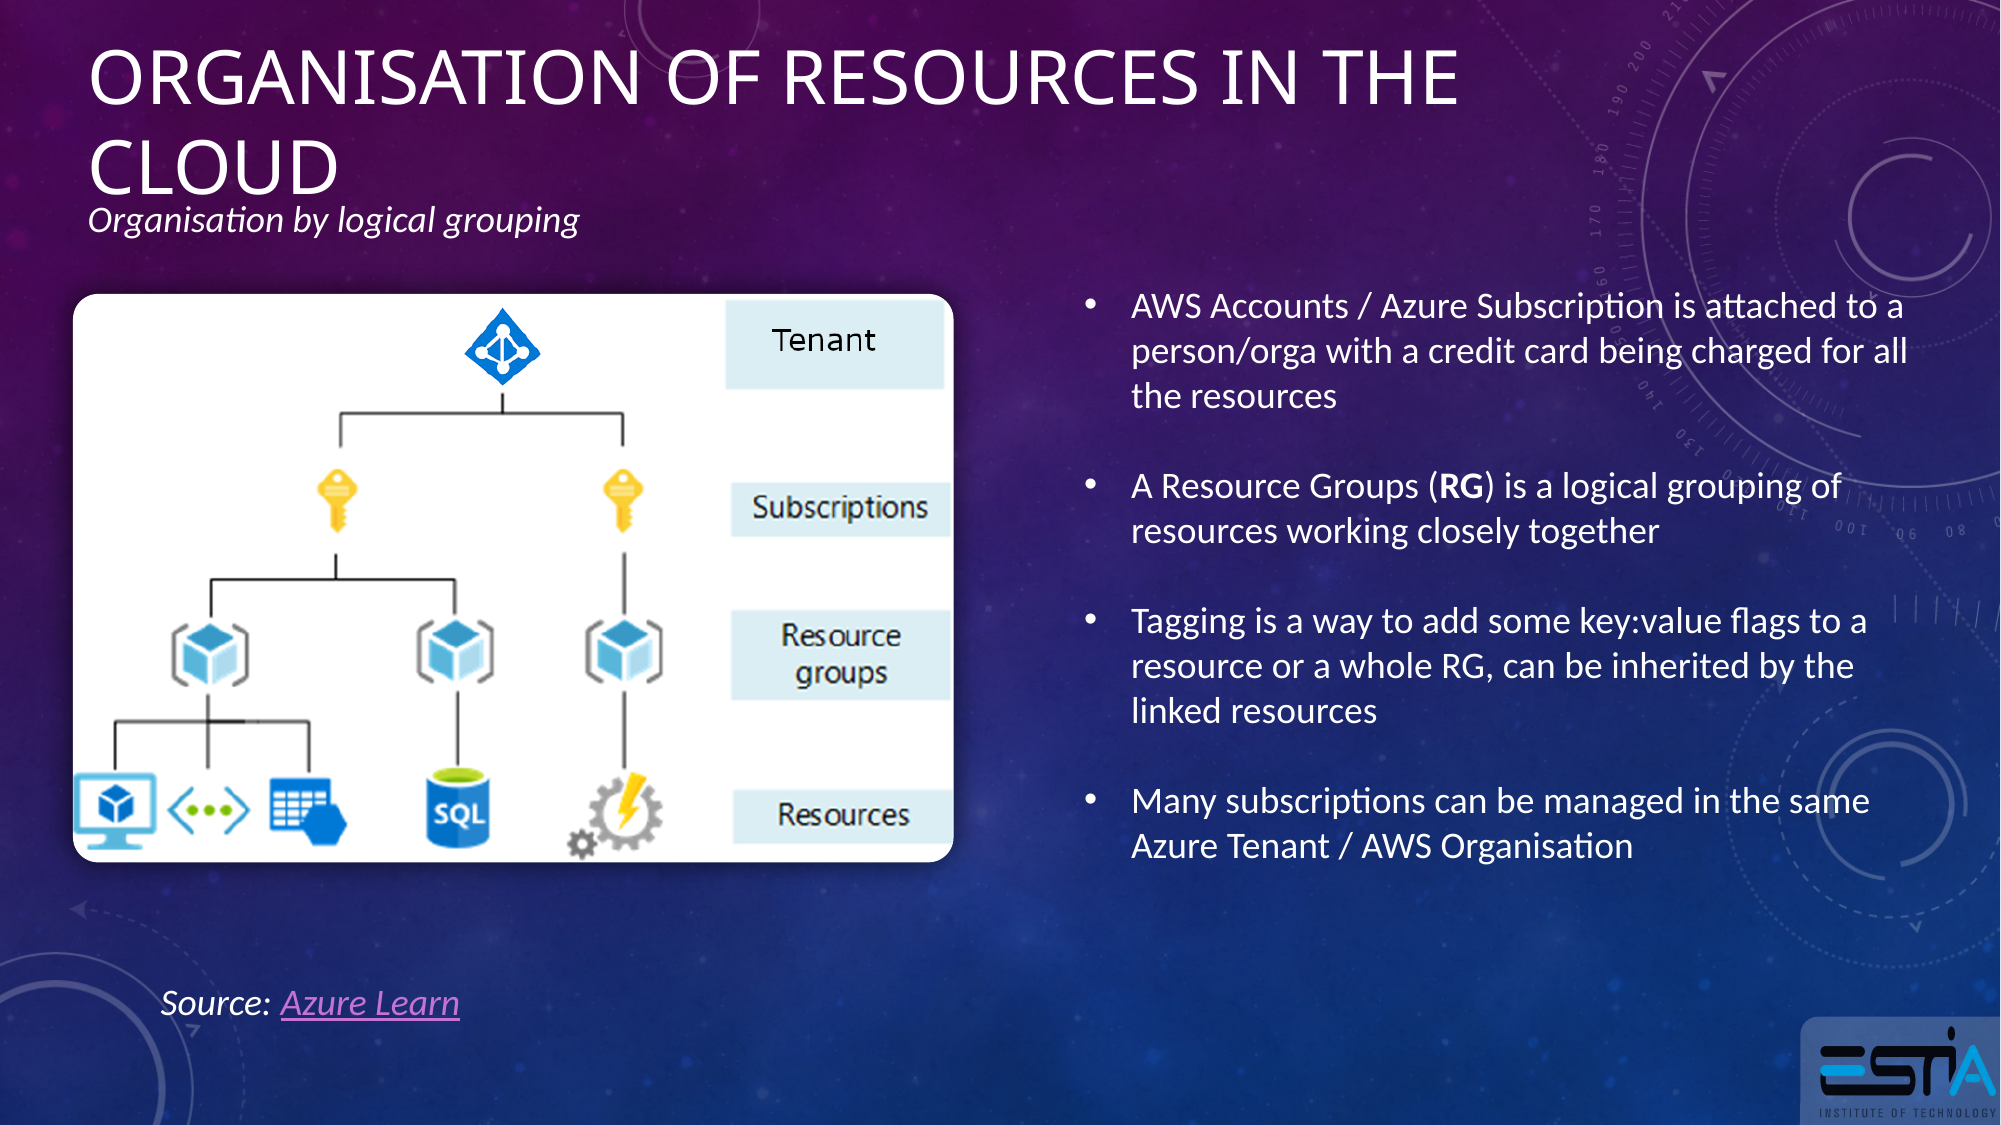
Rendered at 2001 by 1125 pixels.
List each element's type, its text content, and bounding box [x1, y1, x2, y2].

picture [0, 0, 2001, 1125]
title Organisation of resources in the cloud [72, 0, 1735, 239]
text_box AWS Accounts / Azure Subscription is attached to a person/orga with a credit card being charged for all the resources A Resource Groups (RG) is a logical grouping of resources working closely together Tagging is a way to add some key:value flags to a resource or a whole RG, can be inherited by the linked resources Many subscriptions can be managed in the same Azure Tenant / AWS Organisation [1069, 273, 1950, 874]
text_box Organisation by logical grouping [72, 187, 729, 248]
text_box Source: Azure Learn [145, 970, 559, 1031]
